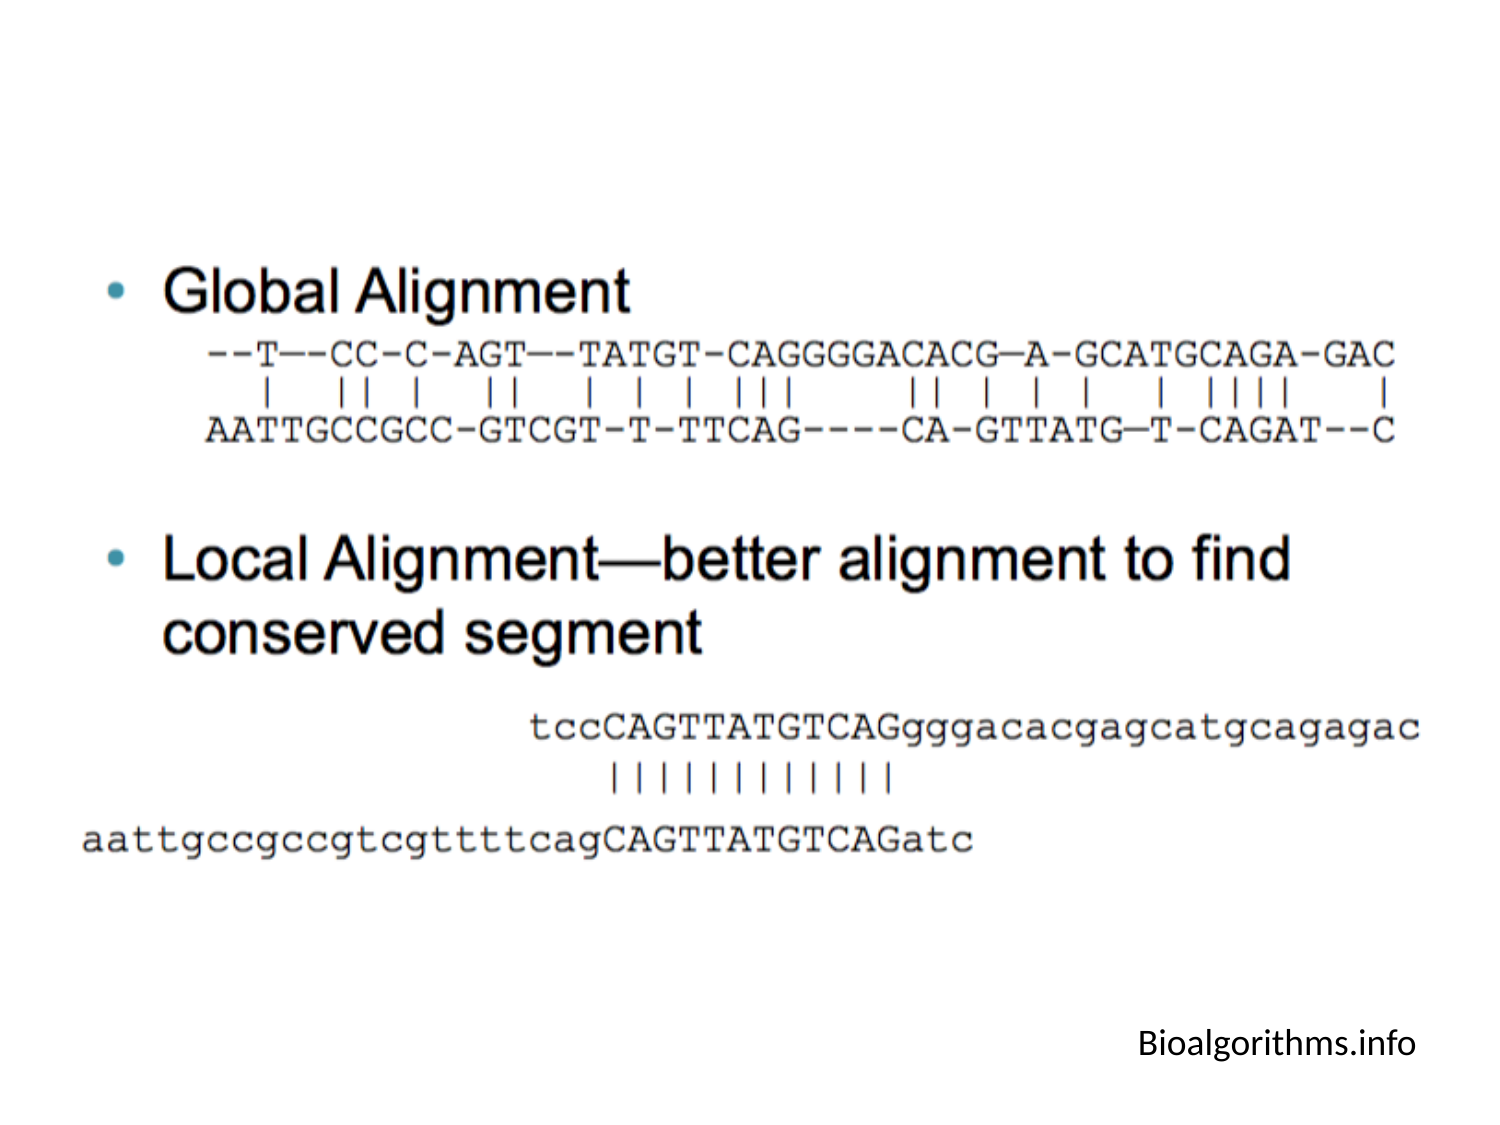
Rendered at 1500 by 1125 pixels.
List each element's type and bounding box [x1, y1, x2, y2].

picture [0, 183, 1500, 941]
text_box [1123, 1010, 1432, 1071]
